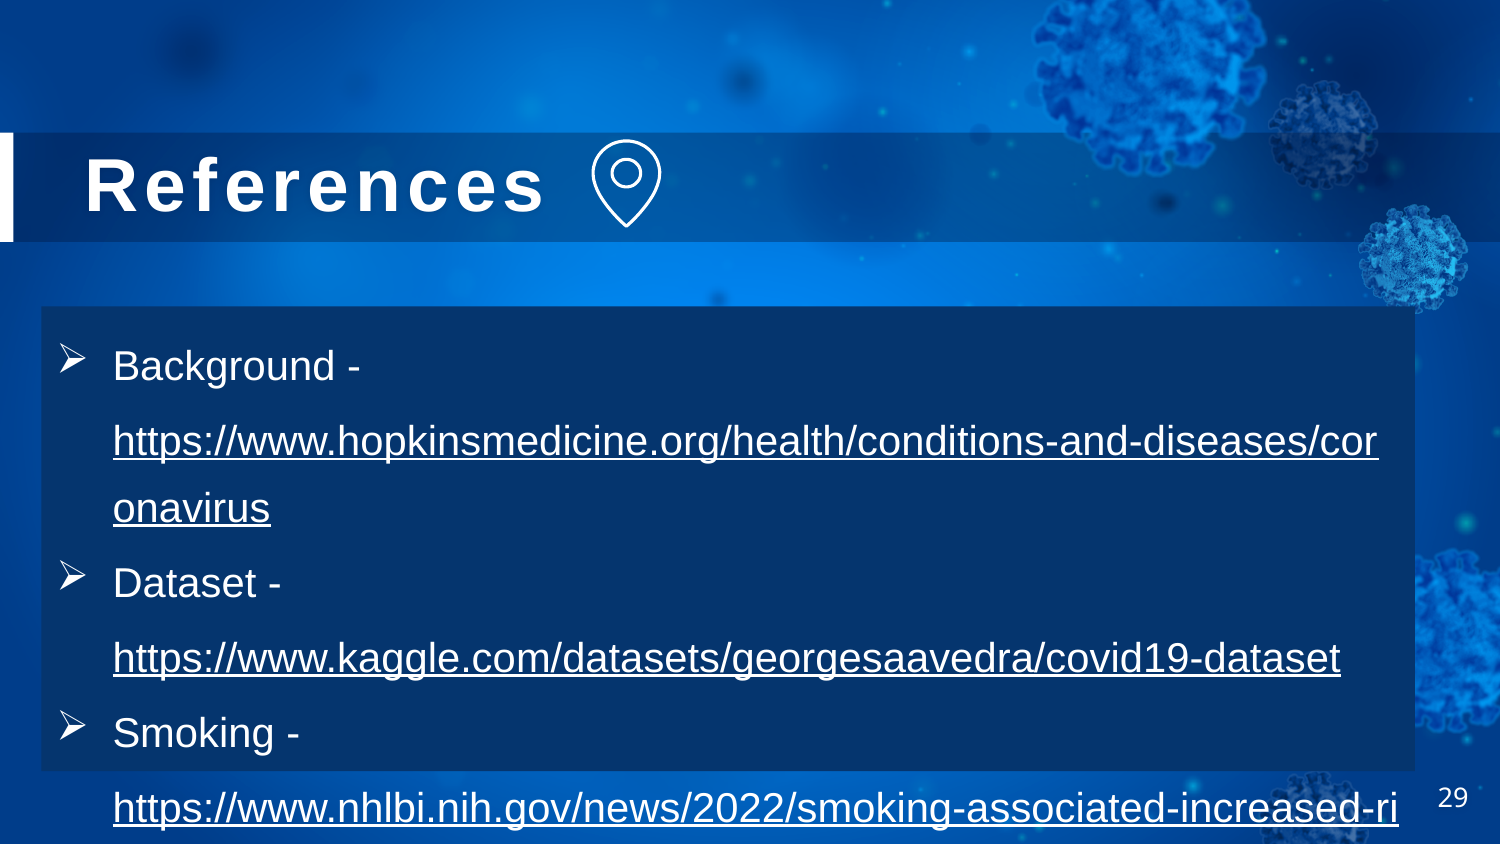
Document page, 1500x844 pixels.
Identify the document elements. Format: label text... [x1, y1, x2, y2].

title References [84, 132, 1130, 242]
text_box Background - https://www.hopkinsmedicine.org/health/conditions-and-diseases/coronavirus Dataset - https://www.kaggle.com/datasets/georgesaavedra/covid19-dataset Smoking - https://www.nhlbi.nih.gov/news/2022/smoking-associated-increased-risk-severe-covid-19-outcomes [41, 306, 1415, 772]
slide_number 29 [1378, 766, 1469, 832]
picture [0, 0, 1500, 844]
